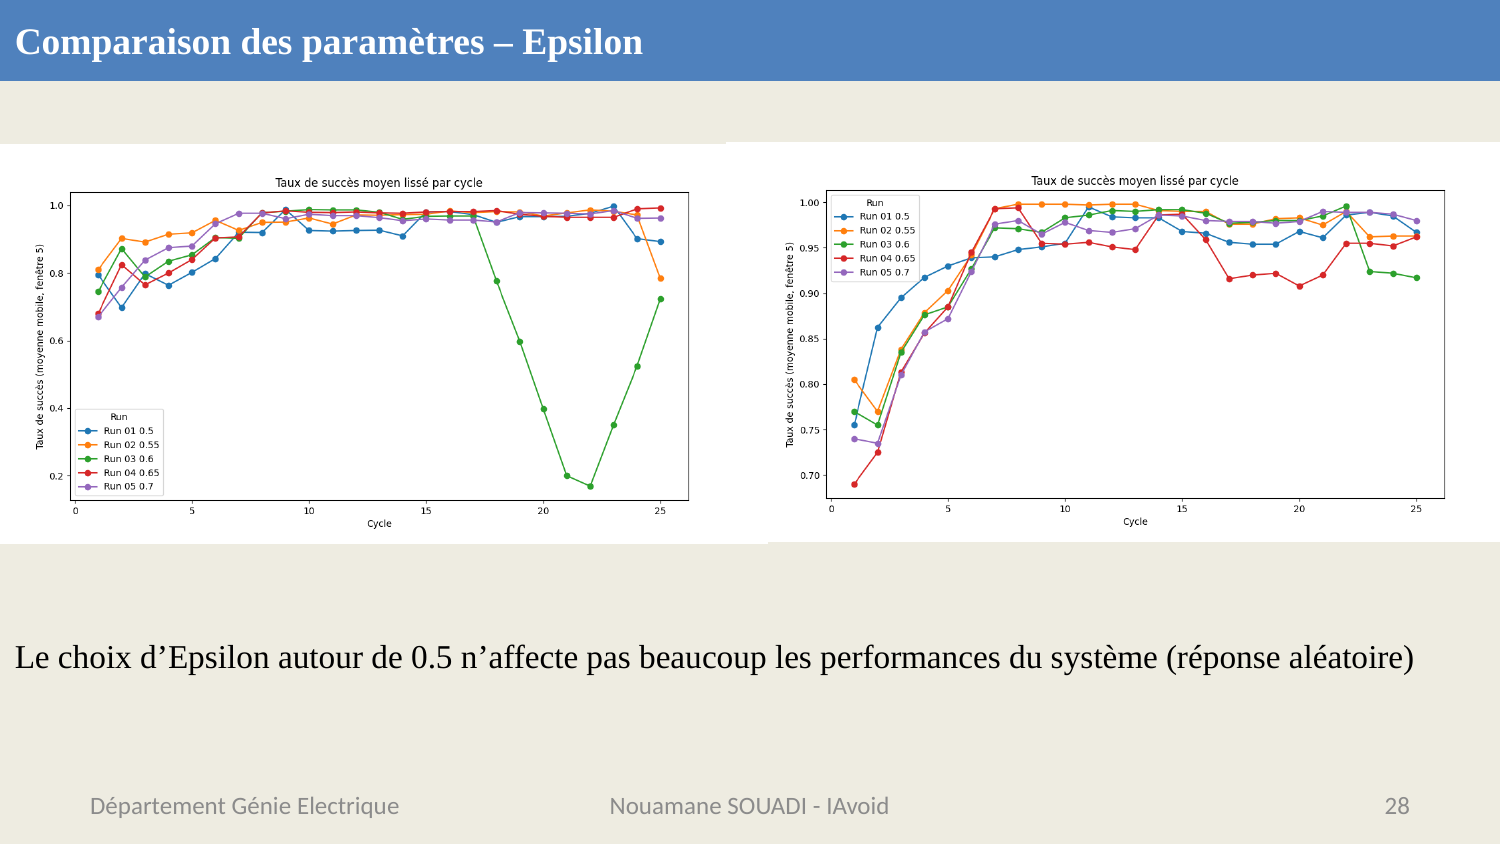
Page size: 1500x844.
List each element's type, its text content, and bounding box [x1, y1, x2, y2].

text_box Comparaison des paramètres – Epsilon [0, 0, 1500, 81]
text_box Le choix d’Epsilon autour de 0.5 n’affecte pas beaucoup les performances du système (réponse aléatoire) [0, 627, 1500, 683]
slide_number Département Génie Electrique [75, 782, 425, 827]
footer Nouamane SOUADI - IAvoid [512, 782, 988, 827]
slide_number 28 [1074, 782, 1425, 827]
picture [0, 142, 1500, 544]
